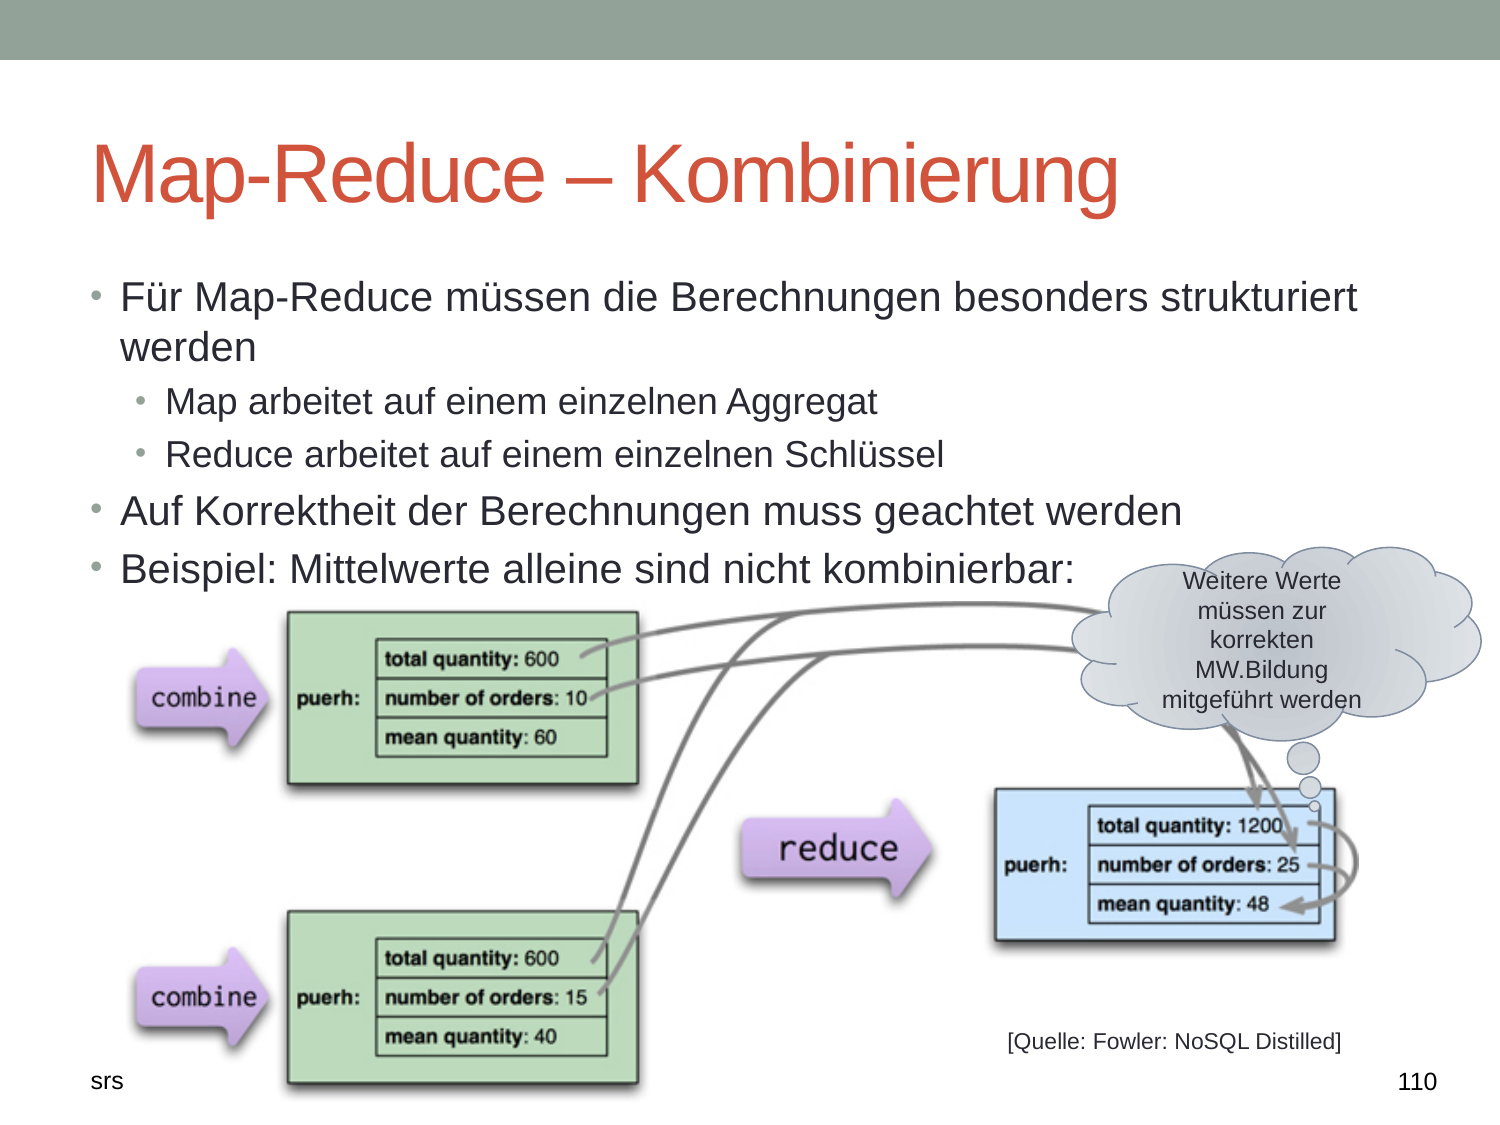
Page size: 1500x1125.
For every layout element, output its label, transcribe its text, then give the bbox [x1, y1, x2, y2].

title Map-Reduce – Kombinierung [75, 87, 1425, 250]
text_box Weitere Werte müssen zur korrekten MW.Bildung mitgeführt werden [1109, 546, 1482, 718]
list Für Map-Reduce müssen die Berechnungen besonders strukturiert werden Map arbeitet auf einem einzelnen Aggregat Reduce arbeitet auf einem einzelnen Schlüssel Auf Korrektheit der Berechnungen muss geachtet werden Beispiel: Mittelwerte alleine sind nicht kombinierbar: [75, 262, 1425, 1063]
picture [125, 601, 1360, 1103]
